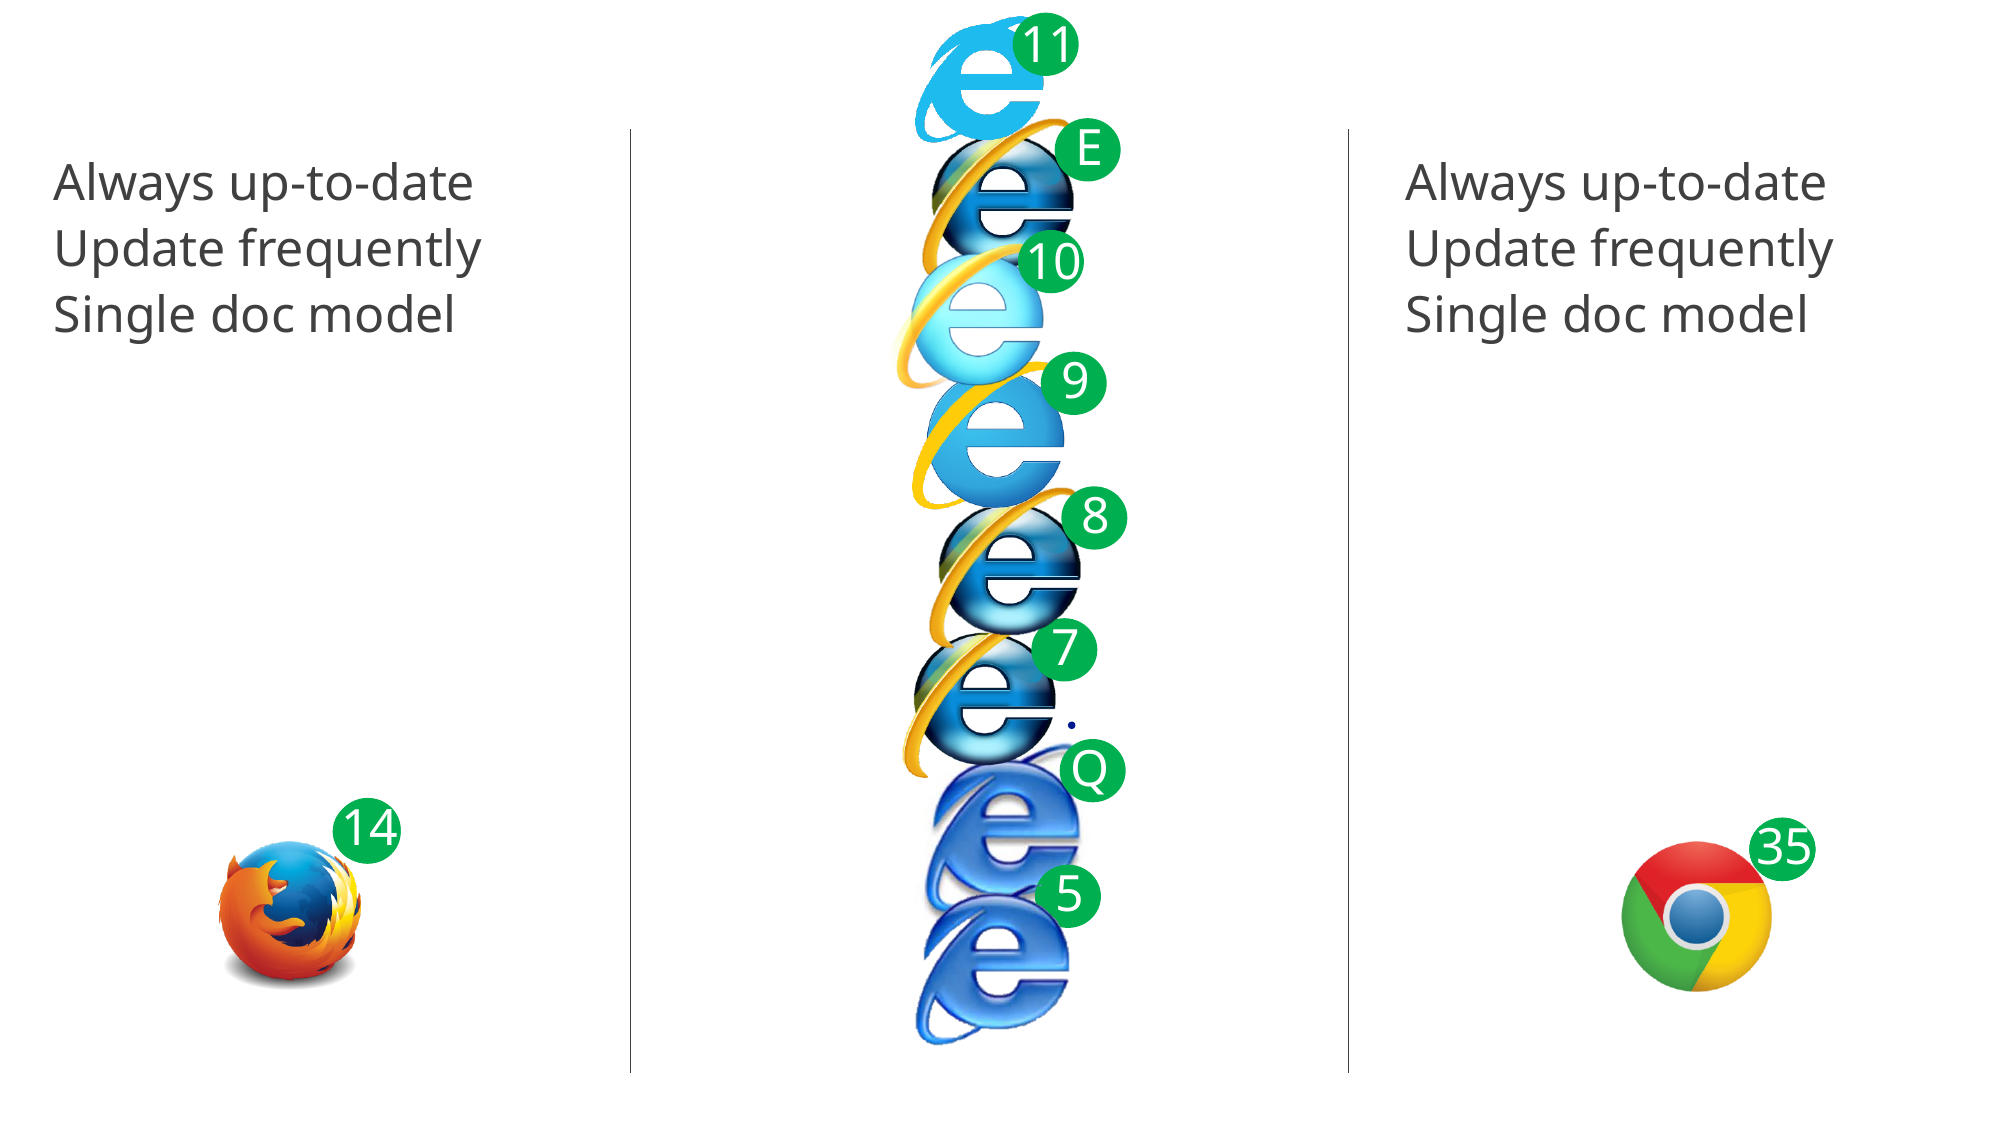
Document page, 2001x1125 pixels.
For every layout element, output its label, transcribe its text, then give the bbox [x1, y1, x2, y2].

text_box Always up-to-date Update frequently Single doc model [23, 132, 512, 368]
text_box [901, 98, 1168, 286]
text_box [914, 0, 1112, 143]
text_box Always up-to-date Update frequently Single doc model [1375, 132, 1864, 368]
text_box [311, 777, 434, 882]
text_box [903, 718, 1163, 937]
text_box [907, 466, 1174, 654]
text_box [901, 331, 1154, 512]
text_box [883, 598, 1144, 783]
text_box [1621, 797, 1848, 992]
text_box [218, 779, 432, 992]
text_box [1725, 797, 1848, 902]
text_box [885, 212, 1118, 400]
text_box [893, 844, 1148, 1071]
